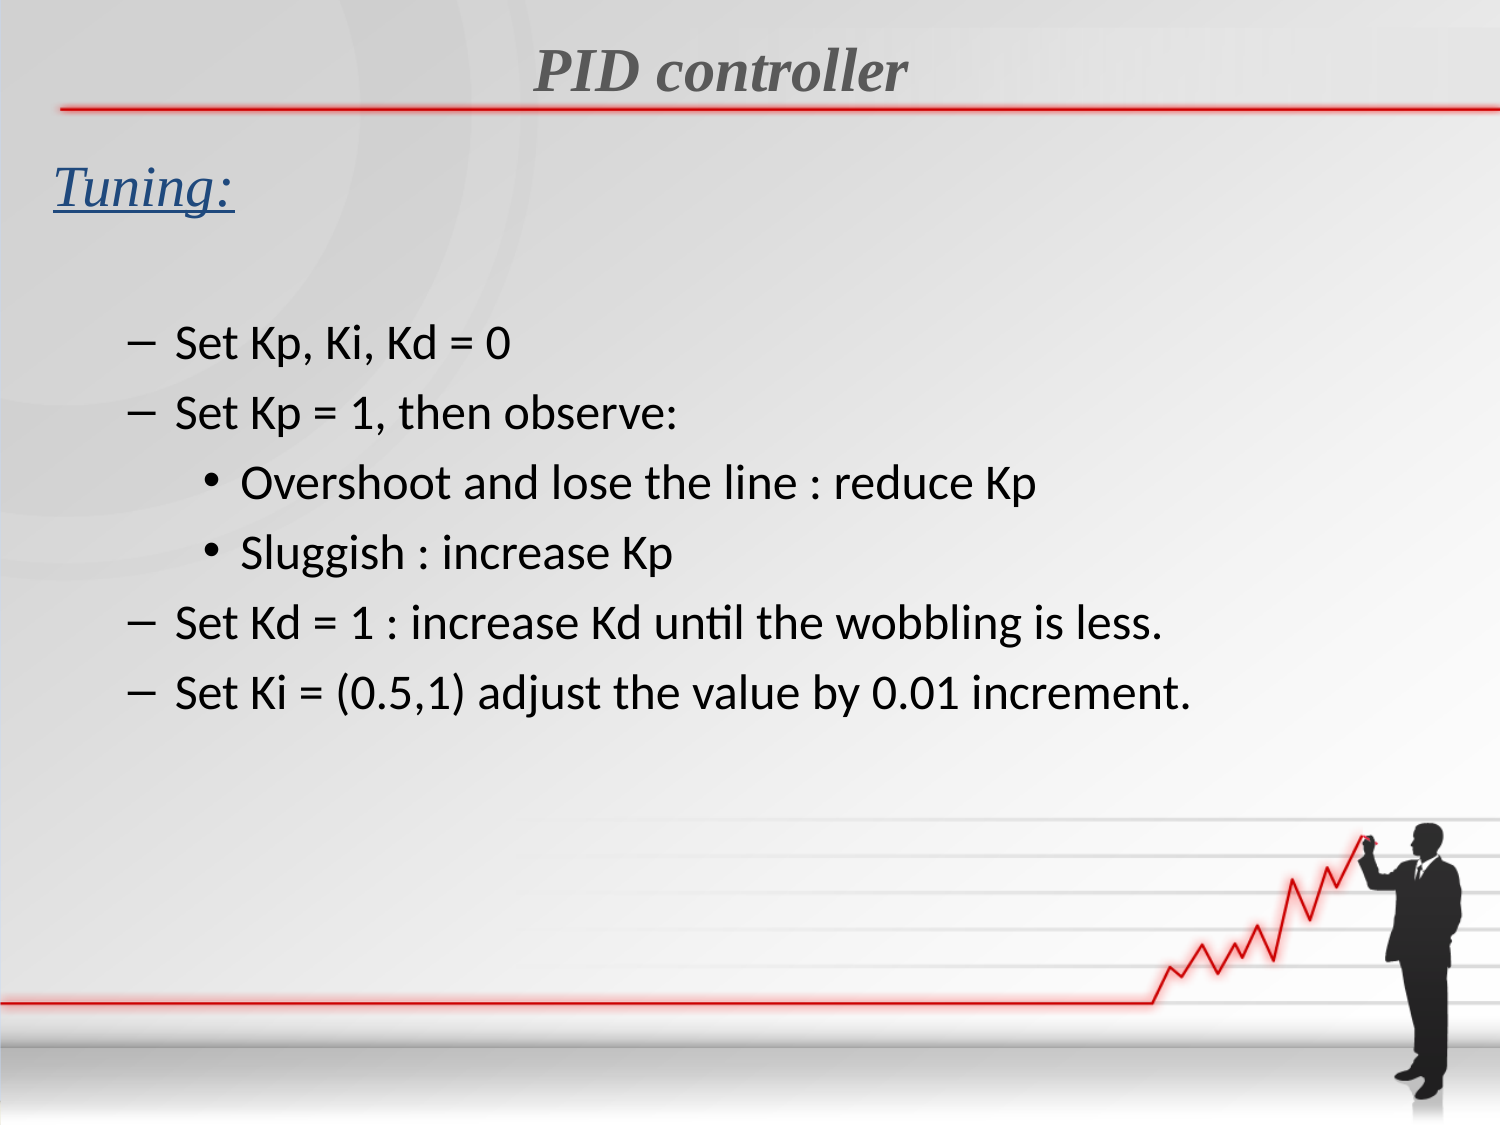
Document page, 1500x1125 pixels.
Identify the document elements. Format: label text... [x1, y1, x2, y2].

list Tuning: Set Kp, Ki, Kd = 0 Set Kp = 1, then observe: Overshoot and lose the line : reduce Kp Sluggish : increase Kp Set Kd = 1 : increase Kd until the wobbling is less. Set Ki = (0.5,1) adjust the value by 0.01 increment. [37, 140, 1462, 1005]
text_box PID controller [230, 31, 1212, 102]
picture [0, 0, 1500, 1125]
